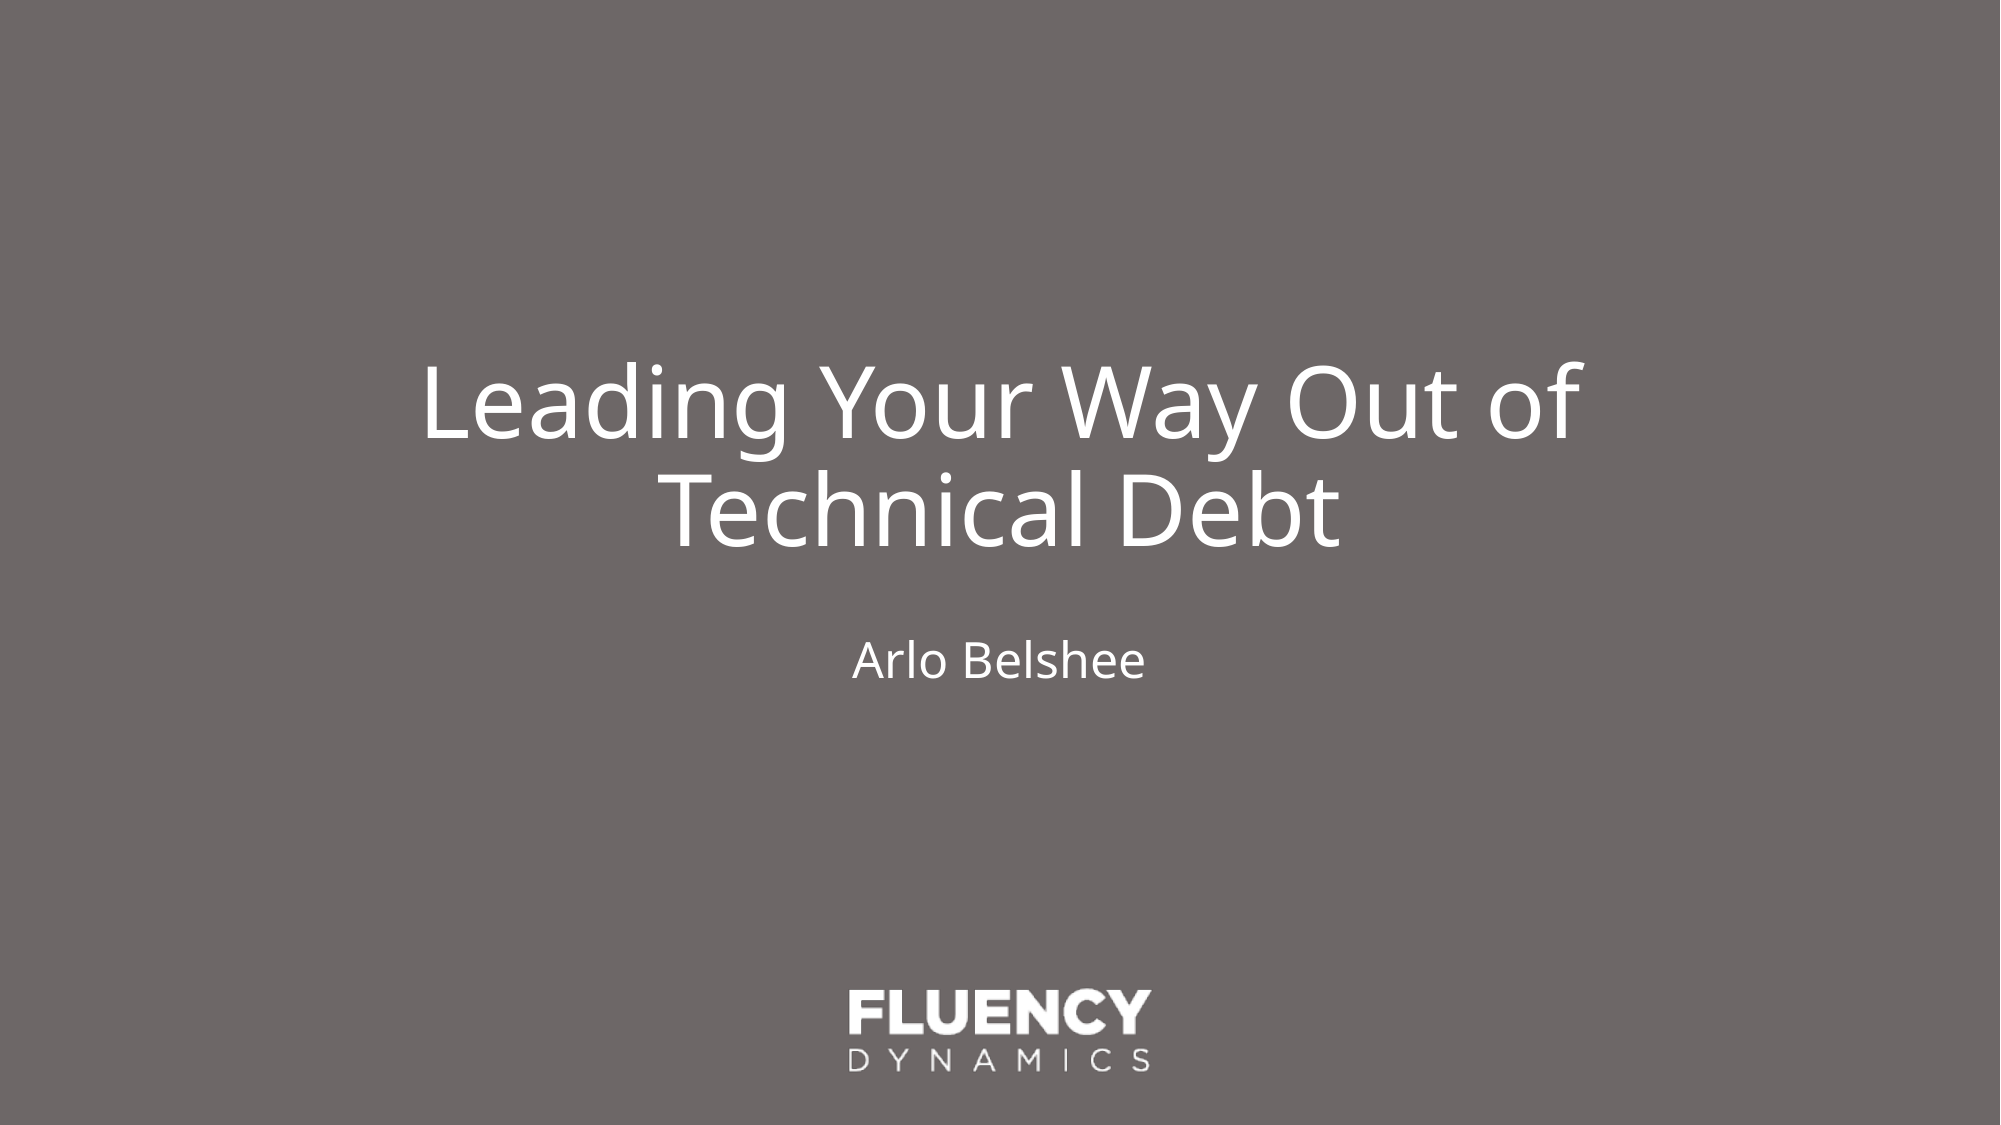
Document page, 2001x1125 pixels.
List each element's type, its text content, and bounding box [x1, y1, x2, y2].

title Leading Your Way Out of Technical Debt [249, 184, 1750, 576]
picture [843, 985, 1157, 1077]
subtitle Arlo Belshee [249, 590, 1750, 863]
